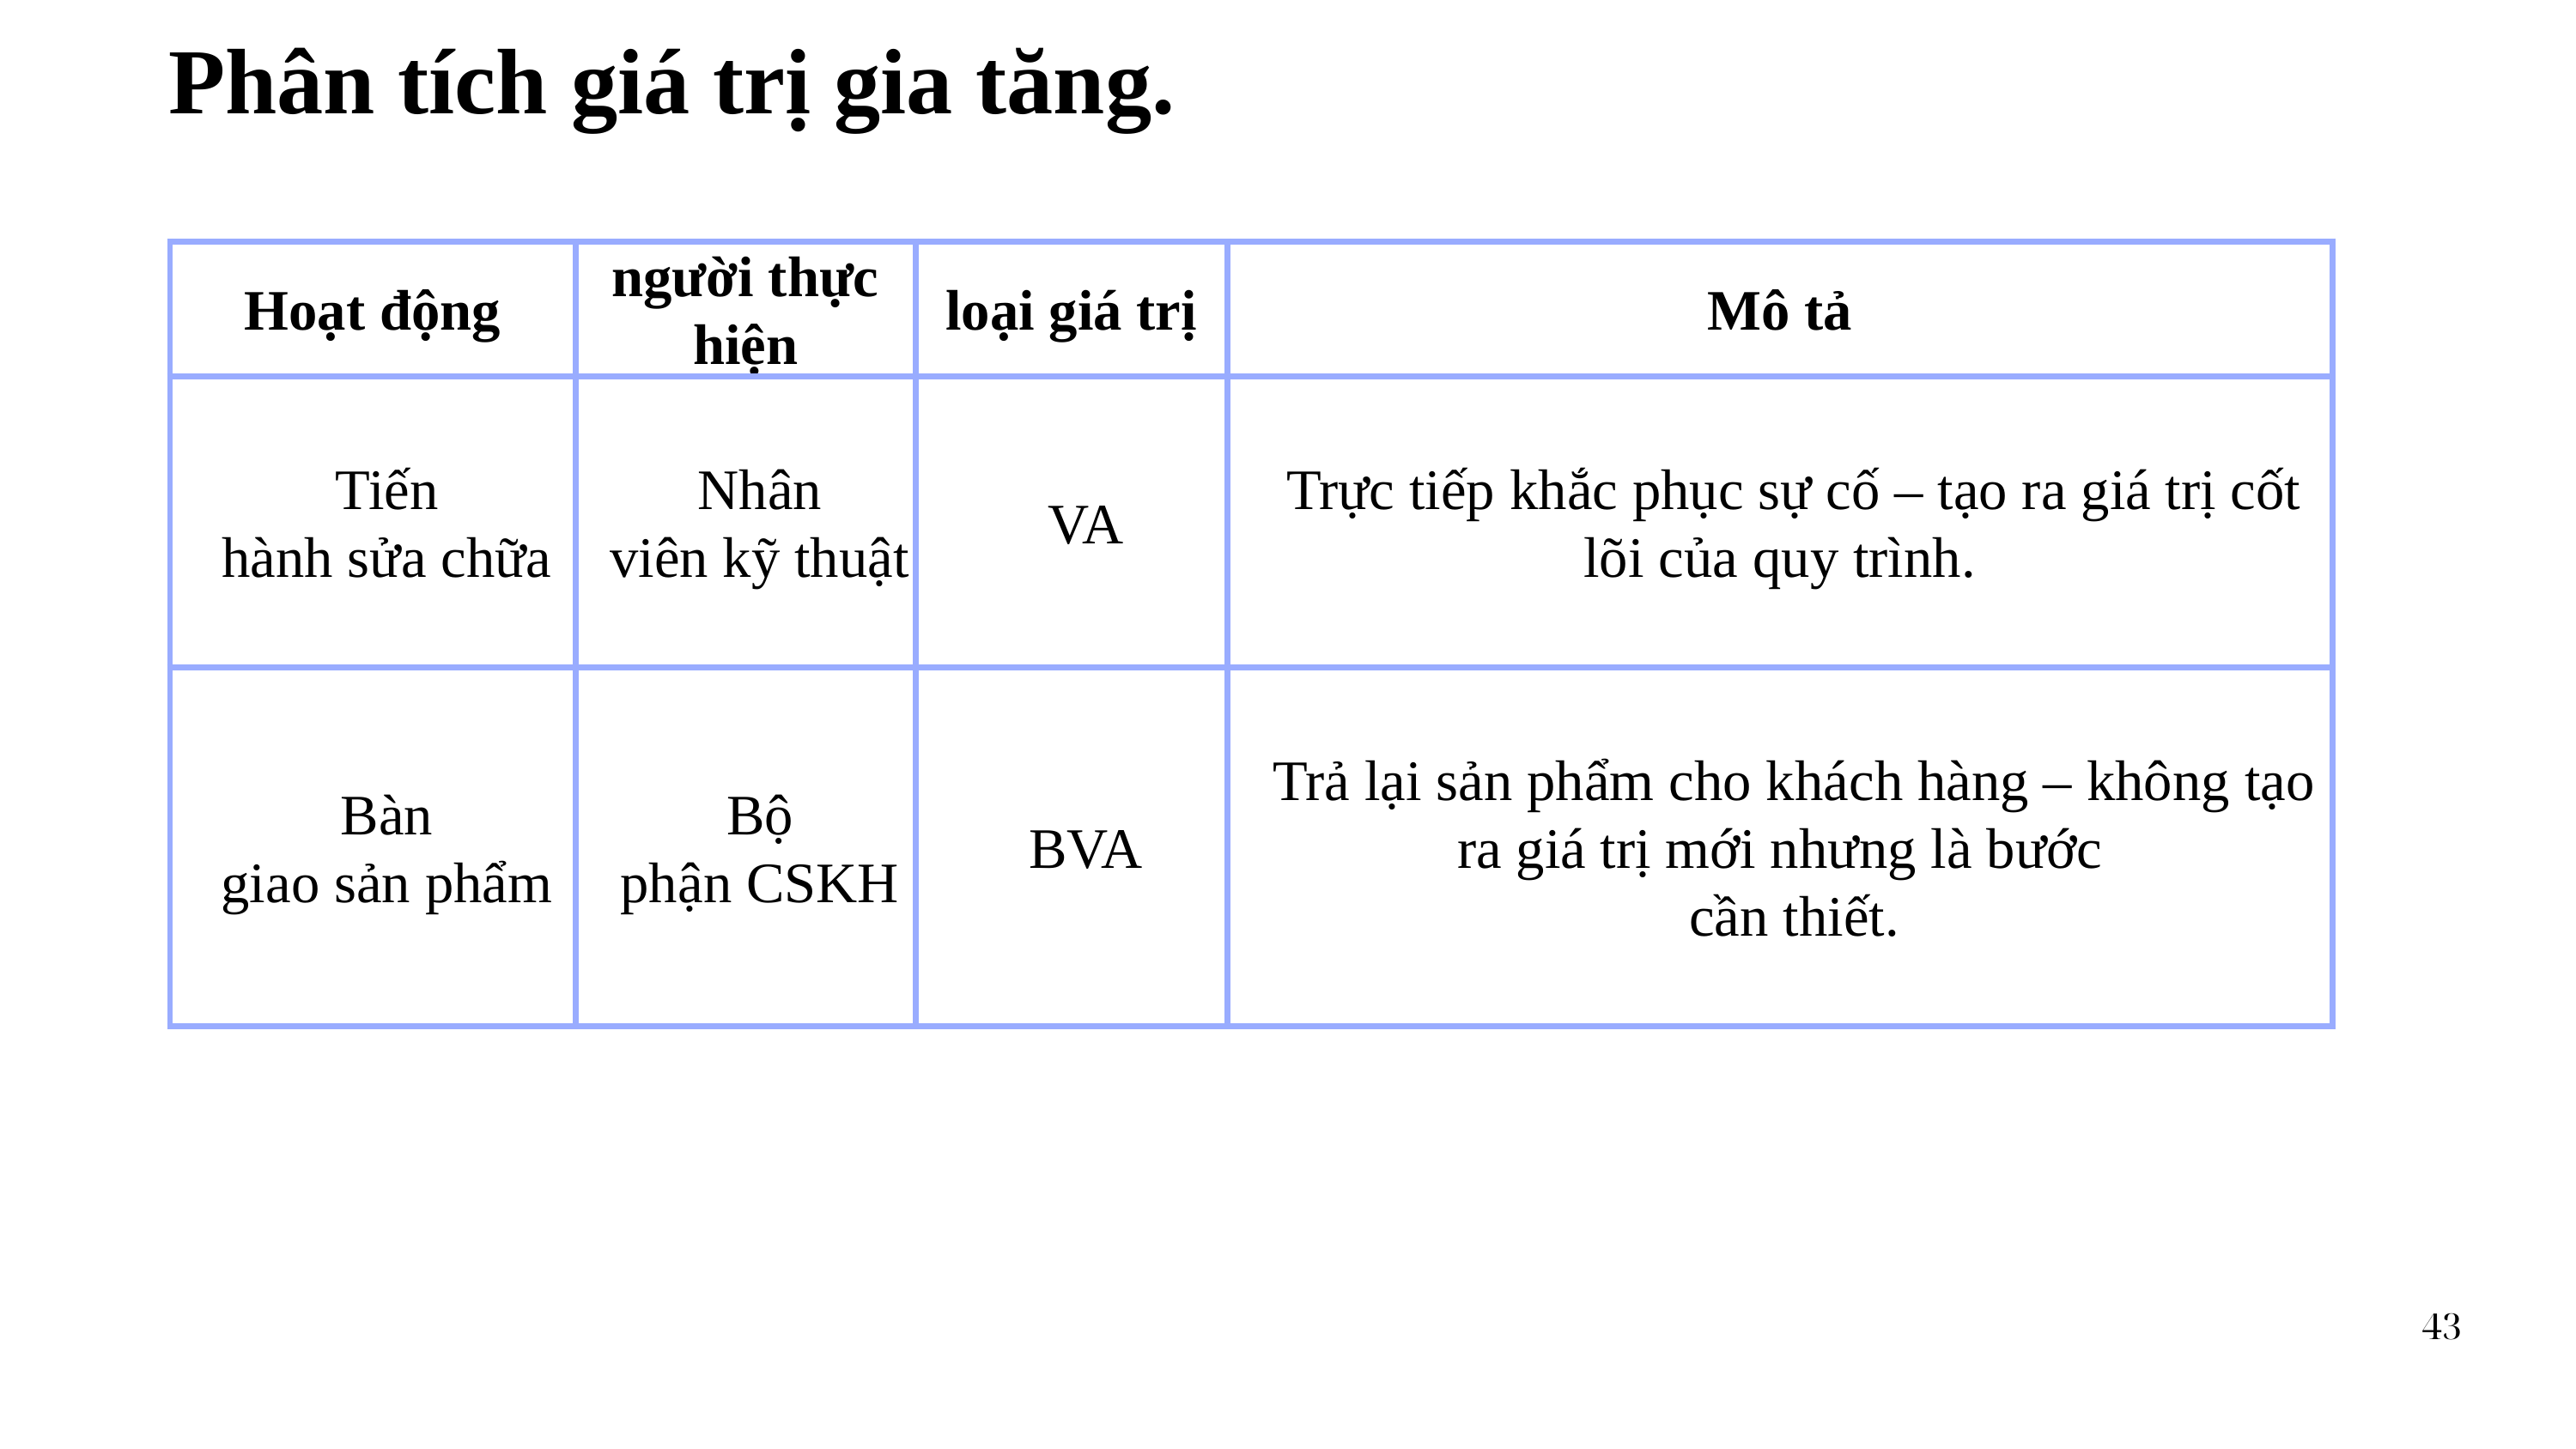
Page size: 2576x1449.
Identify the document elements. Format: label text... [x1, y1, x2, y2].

table_header người thực hiện [579, 245, 913, 373]
table_cell Trực tiếp khắc phục sự cố – tạo ra giá trị cốt lõi của quy trình. [1230, 379, 2330, 664]
table_cell Tiến hành sửa chữa [173, 379, 573, 664]
table_header Hoạt động [173, 245, 573, 373]
table_cell Bộ phận CSKH [579, 670, 913, 1023]
table_cell Nhân viên kỹ thuật [579, 379, 913, 664]
table_header Mô tả [1230, 245, 2330, 373]
table_cell BVA [919, 670, 1224, 1023]
text_box Phân tích giá trị gia tăng. [0, 2, 1346, 133]
table_header loại giá trị [919, 245, 1224, 373]
table_cell VA [919, 379, 1224, 664]
table_cell Bàn giao sản phẩm [173, 670, 573, 1023]
text_box 43 [2421, 1296, 2462, 1348]
table_cell Trả lại sản phẩm cho khách hàng – không tạo ra giá trị mới nhưng là bước cần thiết. [1230, 670, 2330, 1023]
